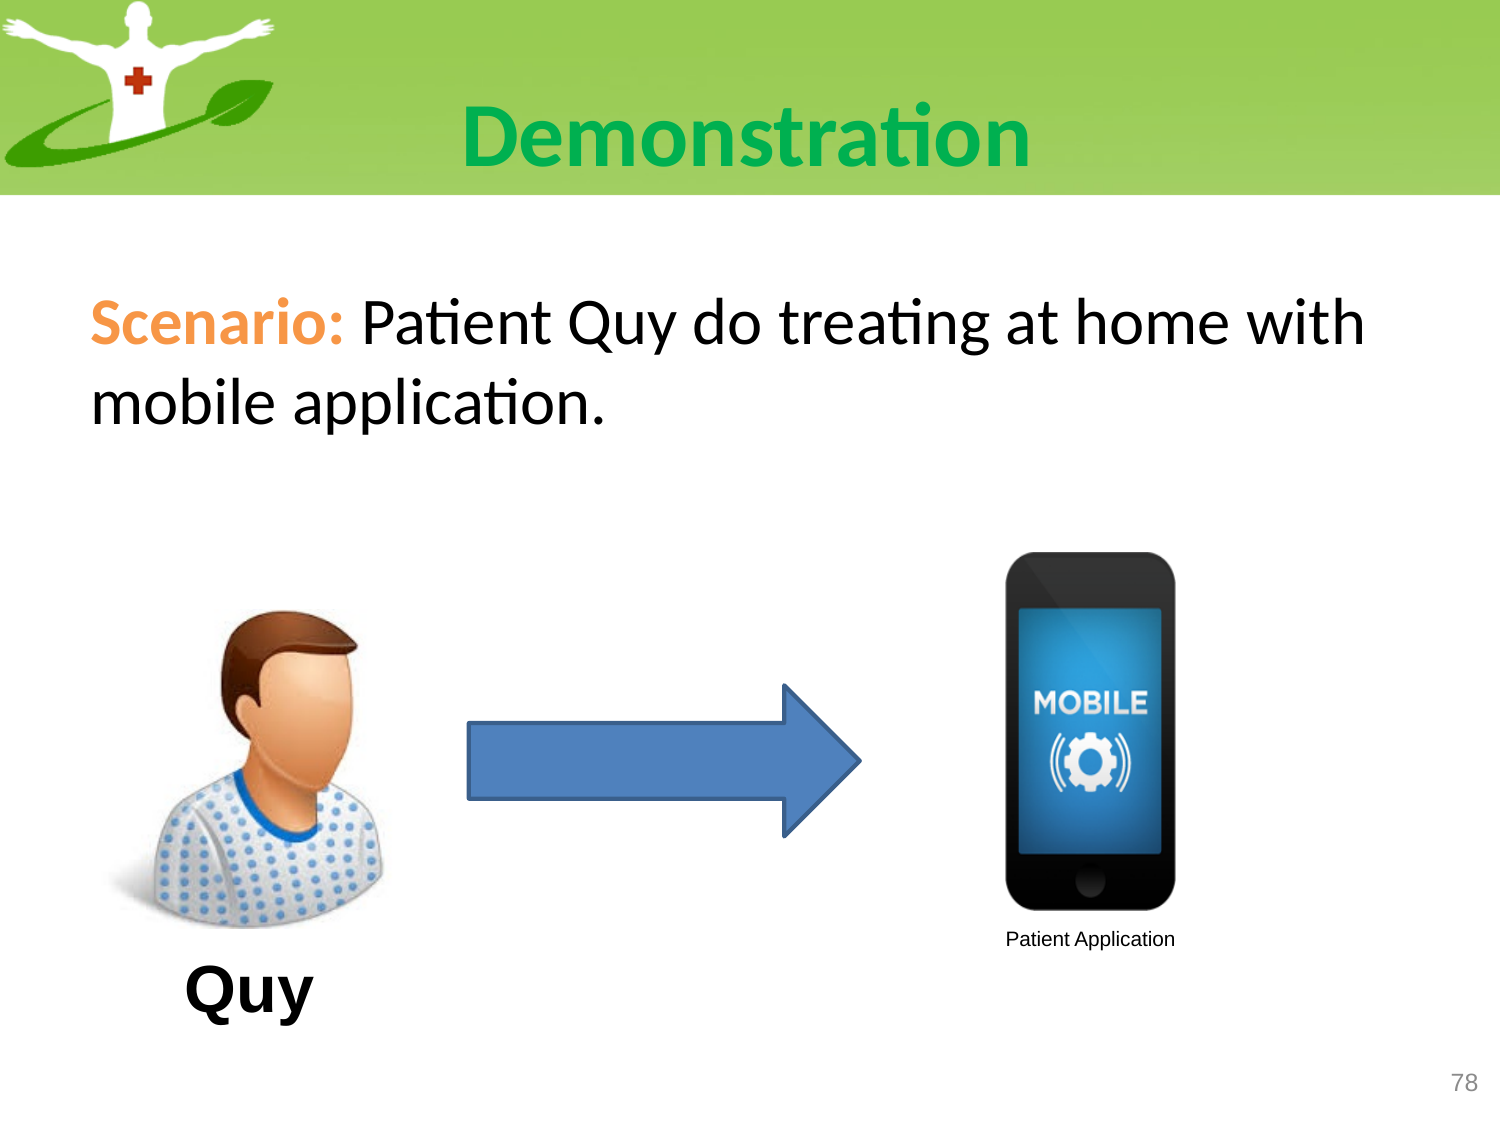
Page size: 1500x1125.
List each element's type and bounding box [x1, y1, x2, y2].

text_box [857, 551, 1324, 1036]
picture [0, 0, 1500, 1125]
